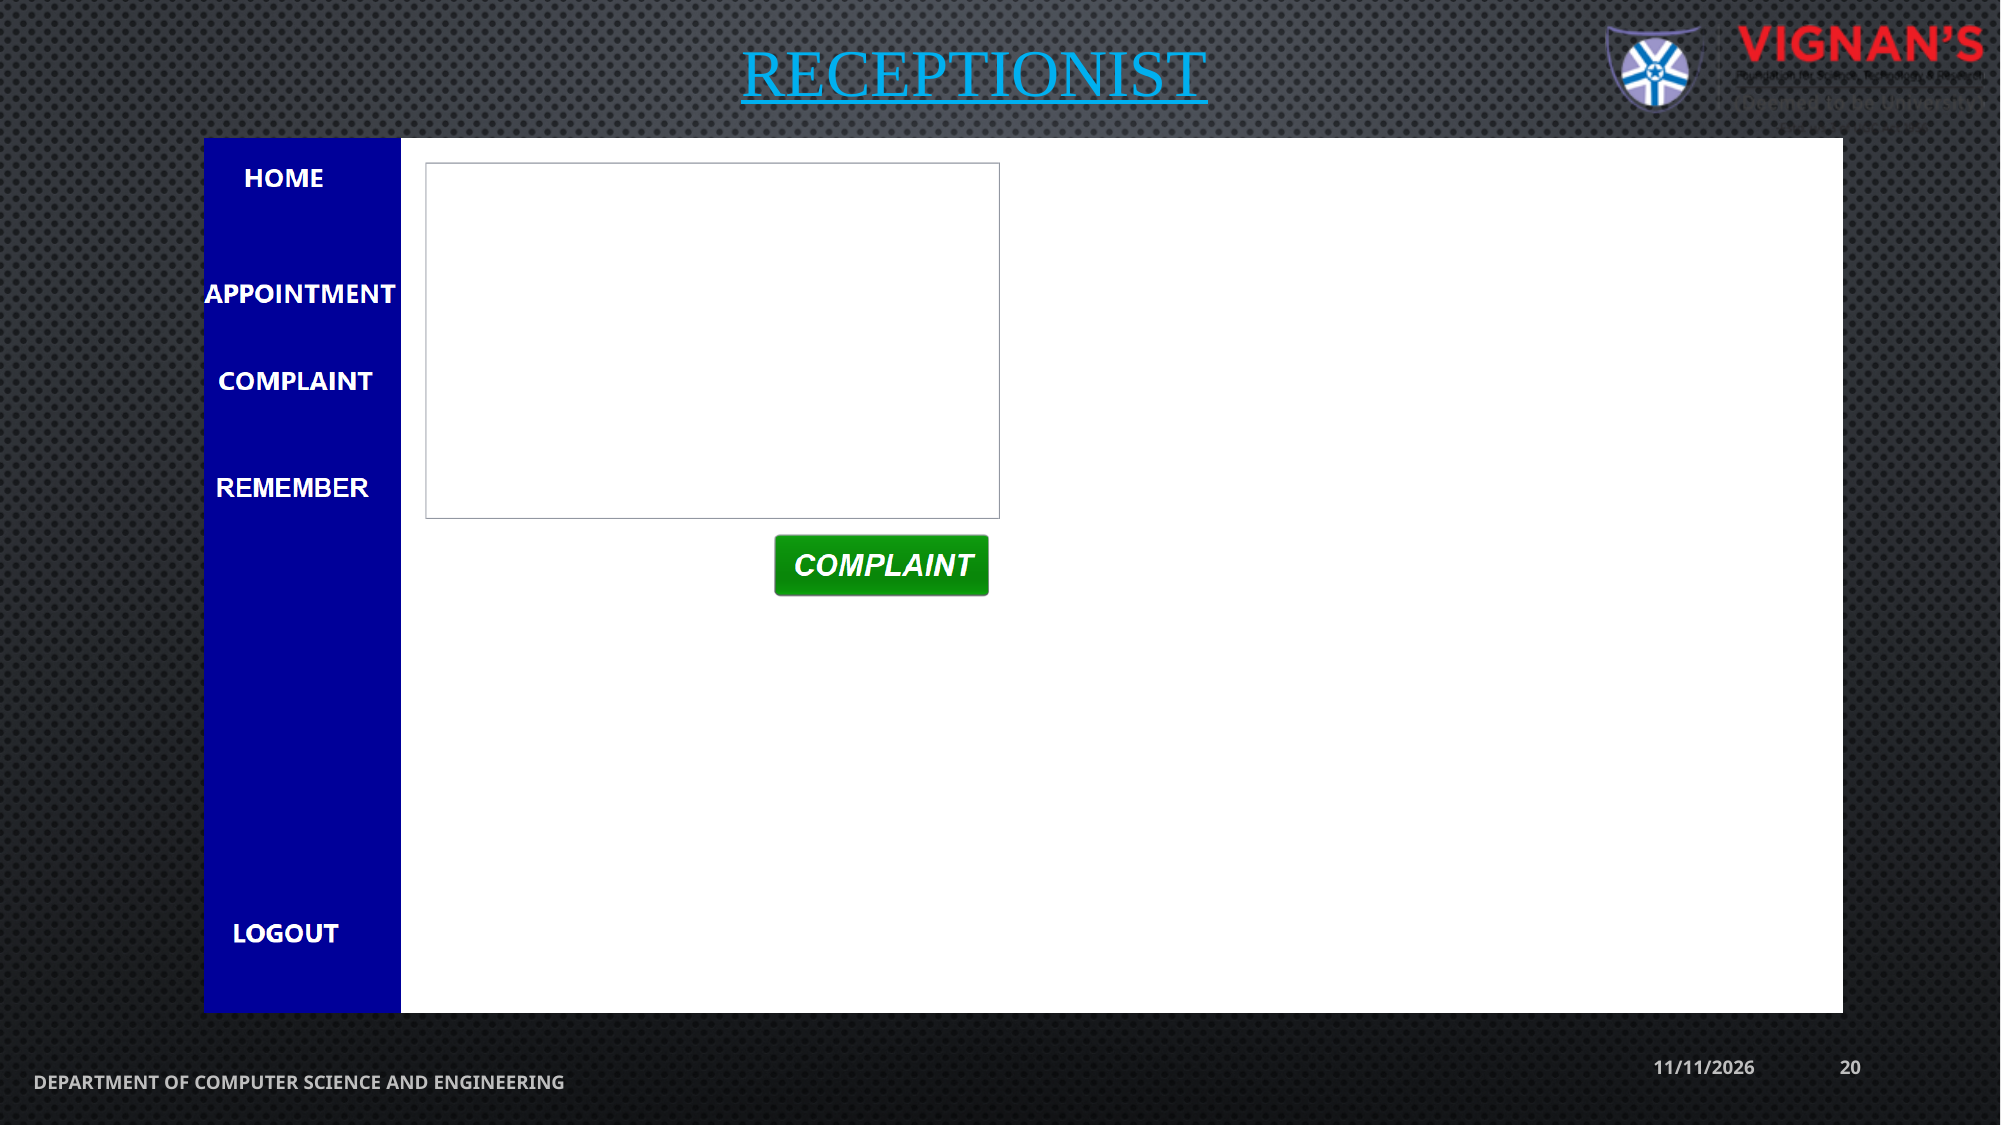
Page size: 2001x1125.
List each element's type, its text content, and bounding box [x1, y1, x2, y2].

footer DEPARTMENT OF COMPUTER SCIENCE AND ENGINEERING [18, 1052, 1256, 1112]
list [204, 138, 1844, 1013]
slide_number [1507, 1039, 1770, 1099]
slide_number 20 [1785, 1039, 1877, 1099]
picture [1595, 22, 2000, 134]
title receptionist [18, 13, 1931, 127]
